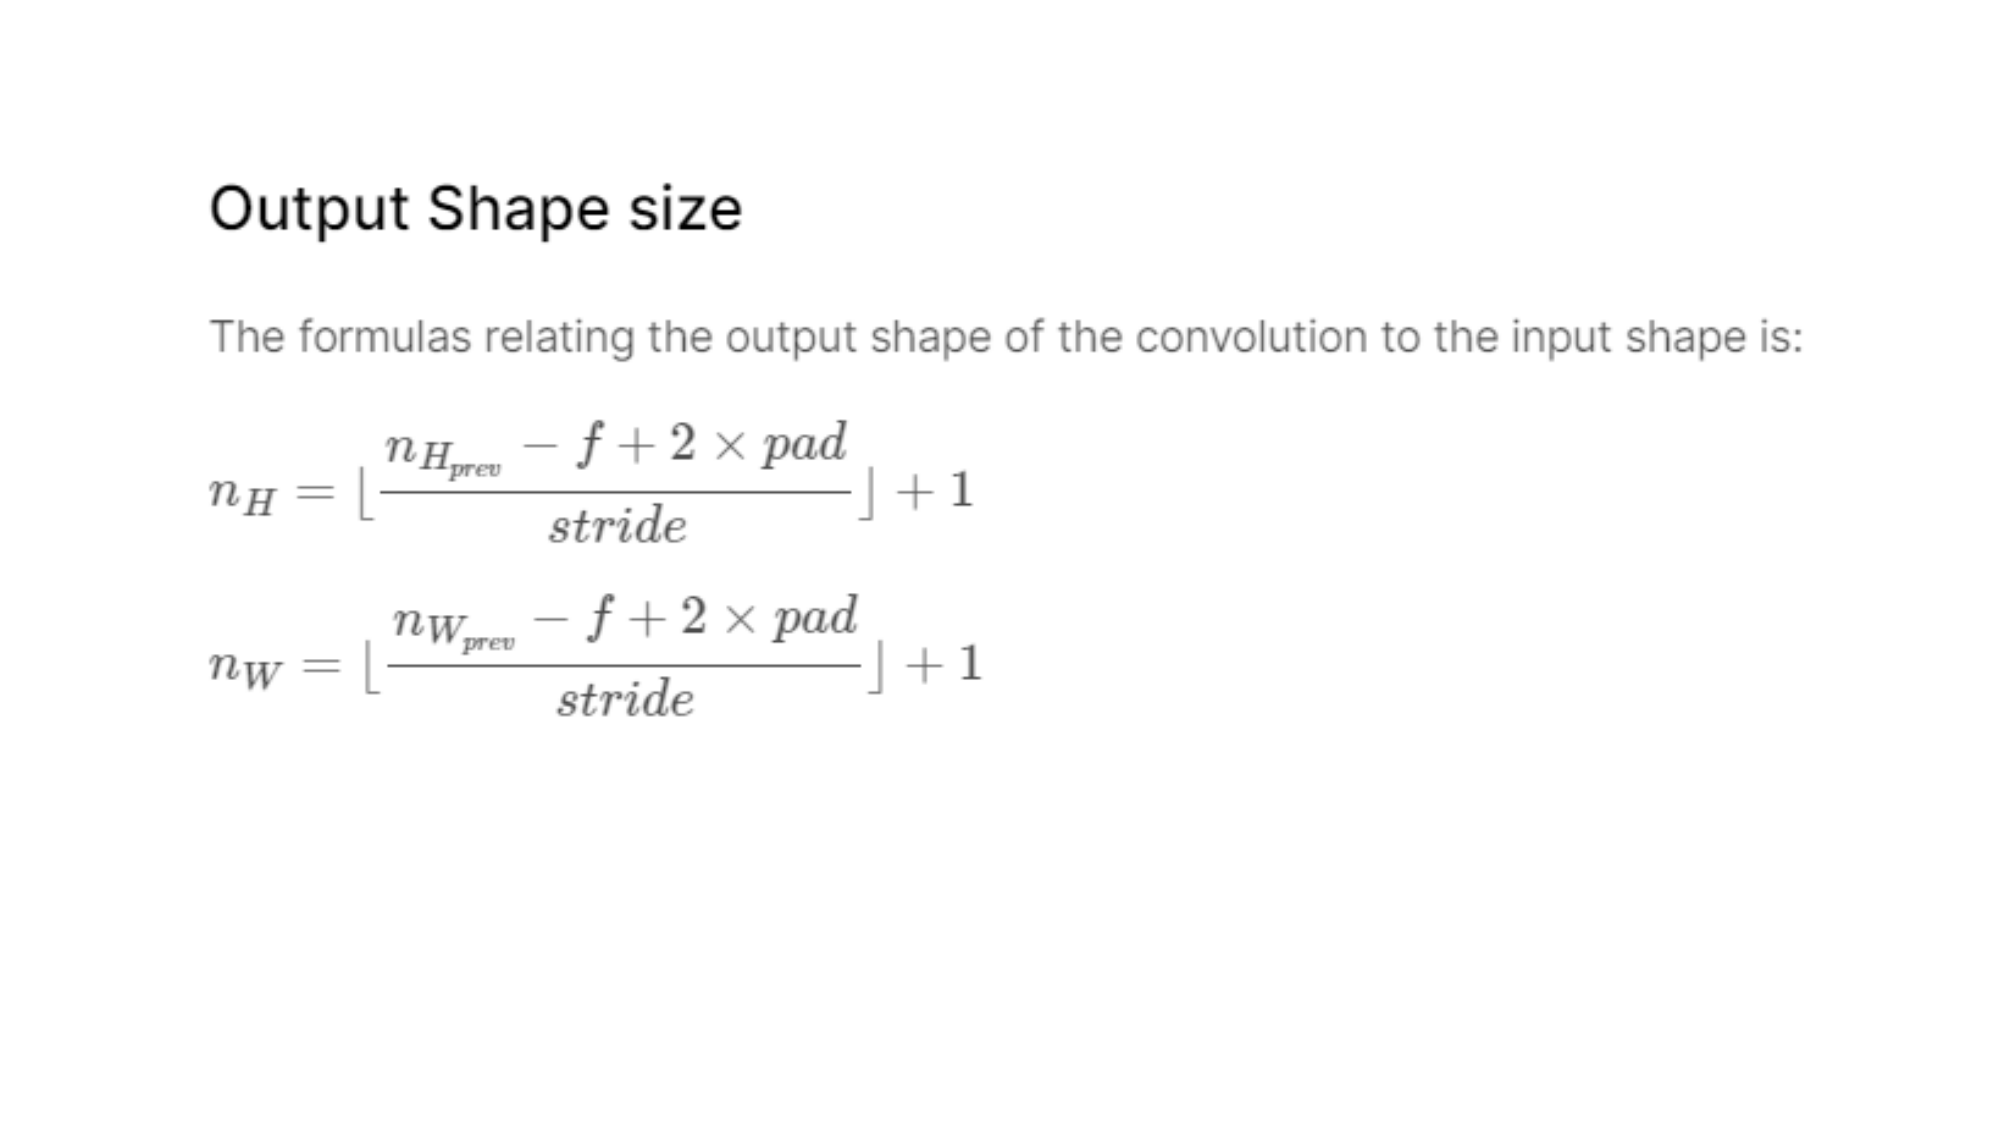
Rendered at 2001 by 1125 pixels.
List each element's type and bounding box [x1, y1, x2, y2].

picture [127, 135, 1882, 768]
